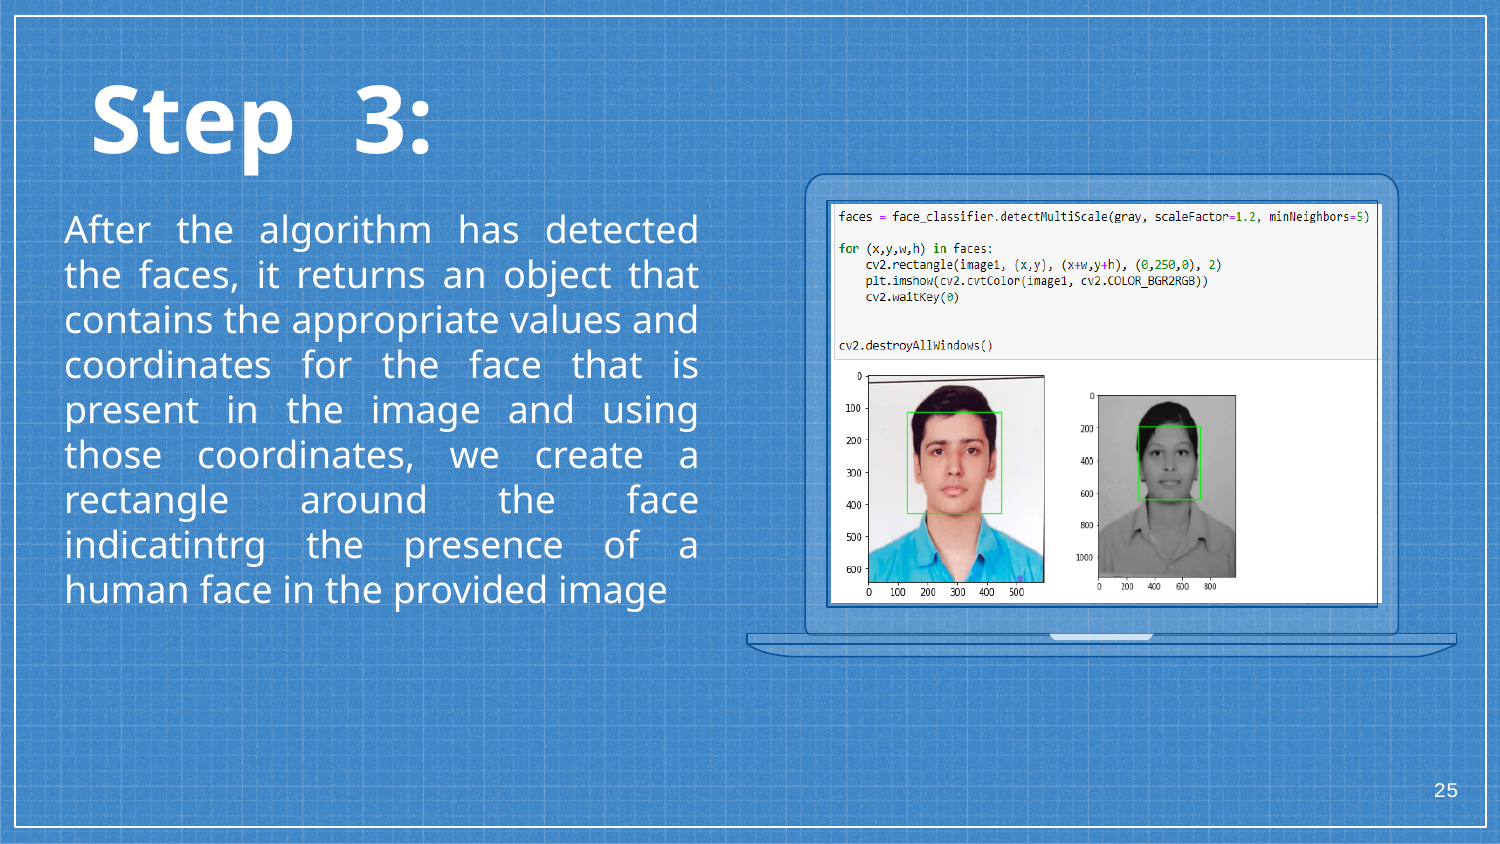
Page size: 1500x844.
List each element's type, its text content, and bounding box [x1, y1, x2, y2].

slide_number 25 [1398, 761, 1474, 810]
list After the algorithm has detected the faces, it returns an object that contains the appropriate values and coordinates for the face that is present in the image and using those coordinates, we create a rectangle around the face indicatintrg the presence of a human face in the provided image [41, 191, 715, 780]
picture [0, 0, 1500, 844]
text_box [746, 173, 1457, 657]
title Step 3: [75, 44, 875, 144]
